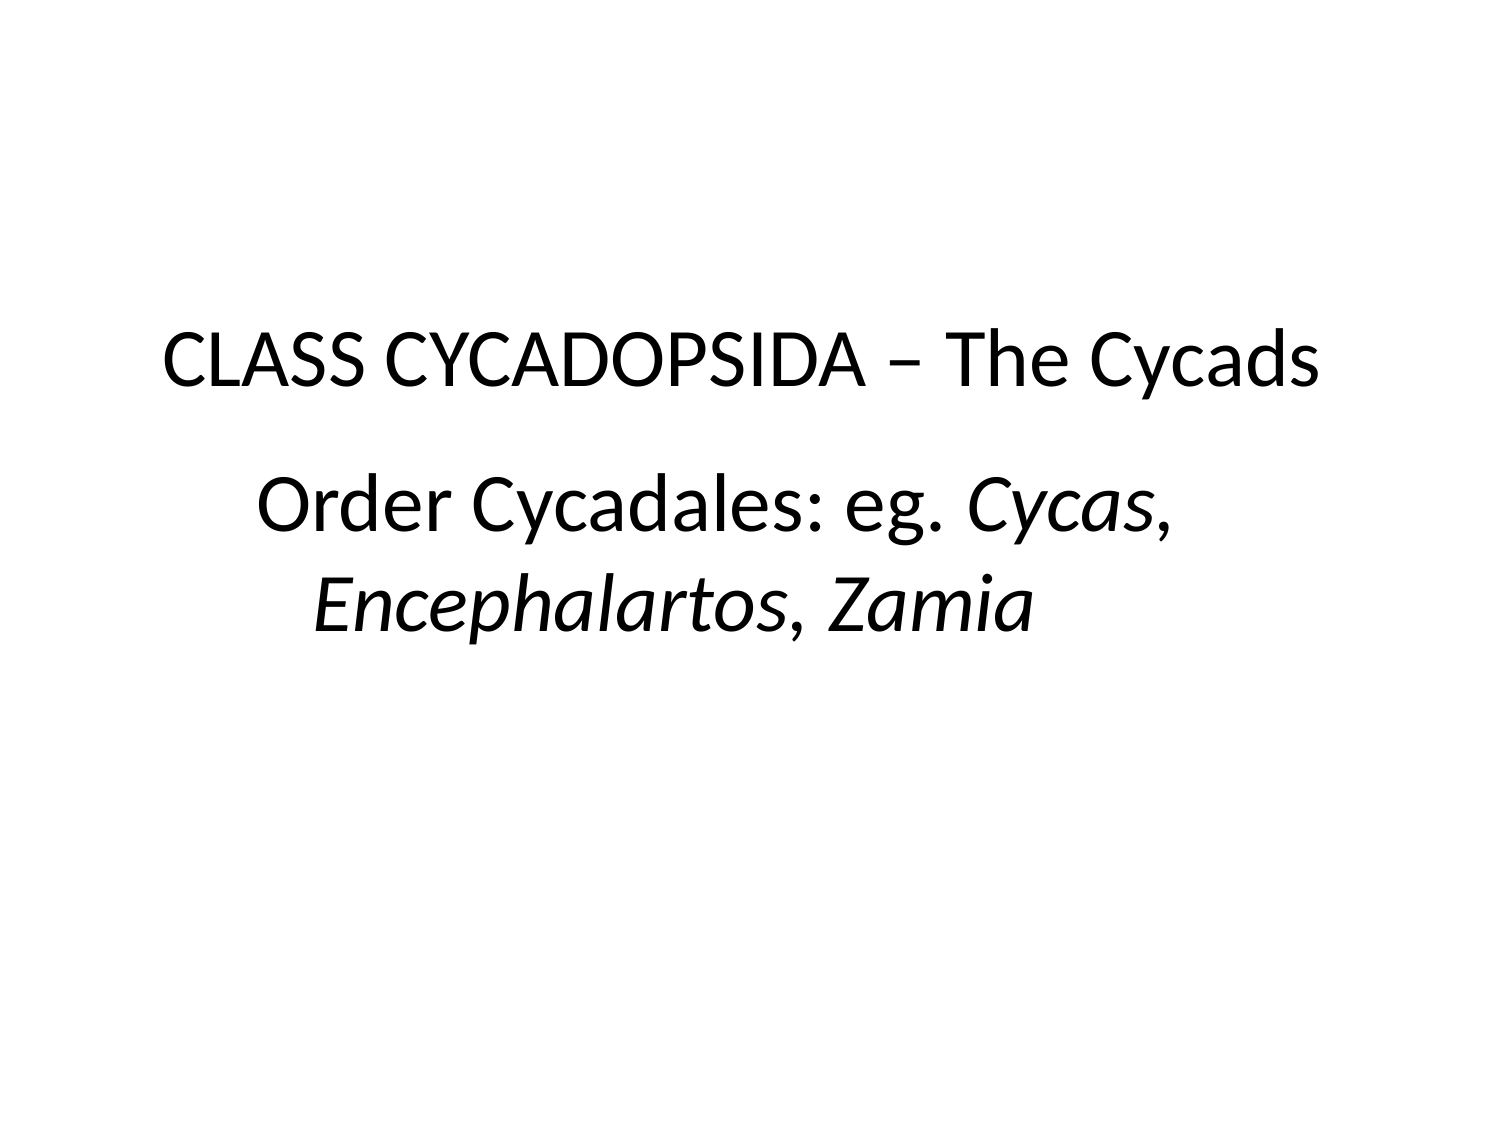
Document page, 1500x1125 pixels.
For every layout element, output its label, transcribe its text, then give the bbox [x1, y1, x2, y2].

text_box CLASS CYCADOPSIDA – The Cycads Order Cycadales: eg. Cycas, Encephalartos, Zamia [147, 196, 1400, 656]
